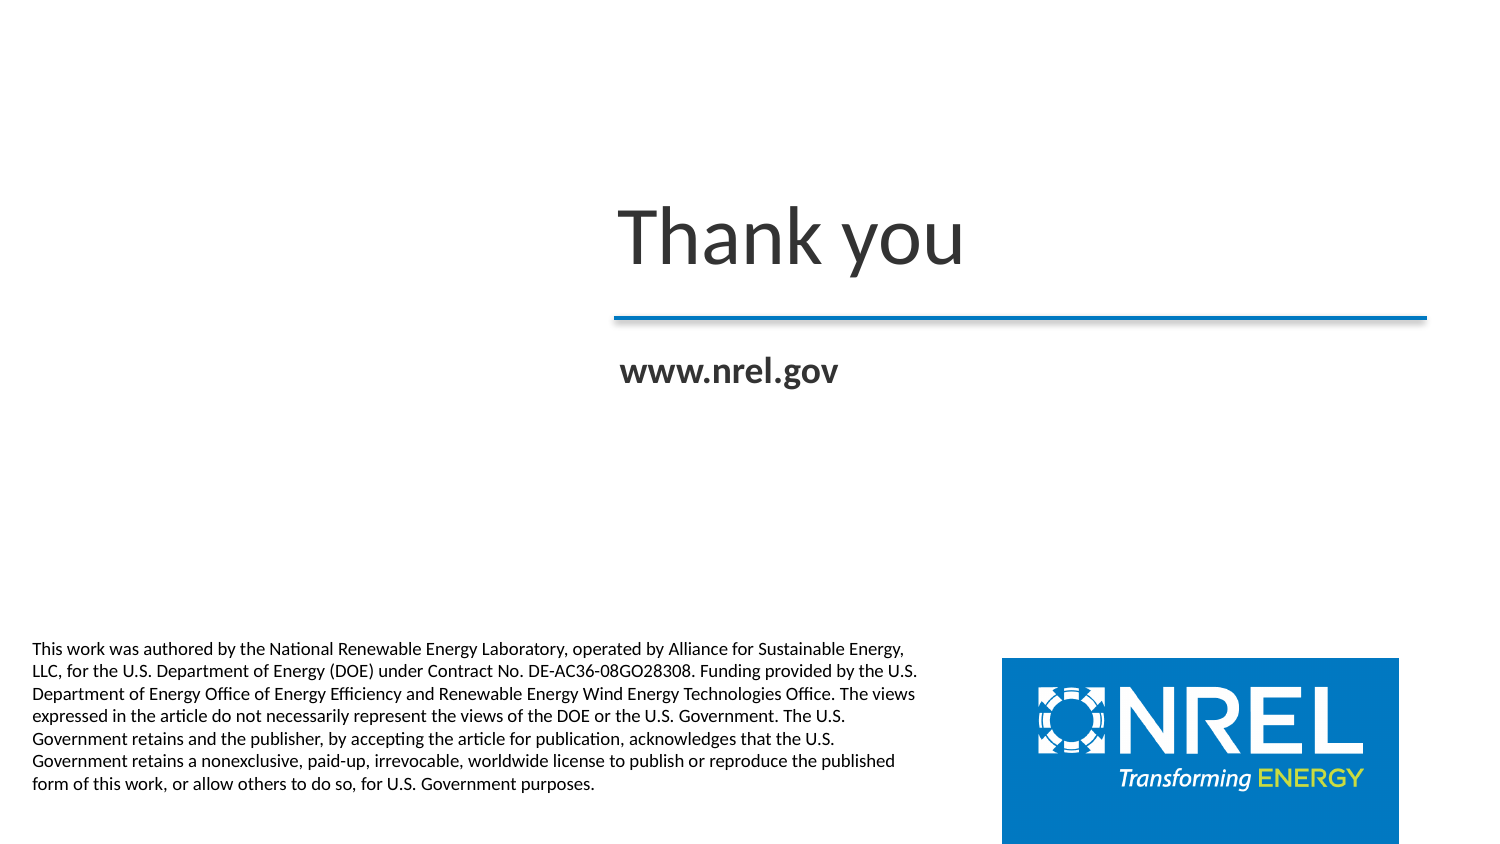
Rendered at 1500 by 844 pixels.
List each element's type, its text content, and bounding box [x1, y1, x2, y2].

list Thank you [602, 67, 1359, 289]
text_box This work was authored by the National Renewable Energy Laboratory, operated by Alliance for Sustainable Energy, LLC, for the U.S. Department of Energy (DOE) under Contract No. DE-AC36-08GO28308. Funding provided by the U.S. Department of Energy Office of Energy Efficiency and Renewable Energy Wind Energy Technologies Office. The views expressed in the article do not necessarily represent the views of the DOE or the U.S. Government. The U.S. Government retains and the publisher, by accepting the article for publication, acknowledges that the U.S. Government retains a nonexclusive, paid-up, irrevocable, worldwide license to publish or reproduce the published form of this work, or allow others to do so, for U.S. Government purposes. [17, 629, 934, 802]
picture [1002, 658, 1399, 844]
